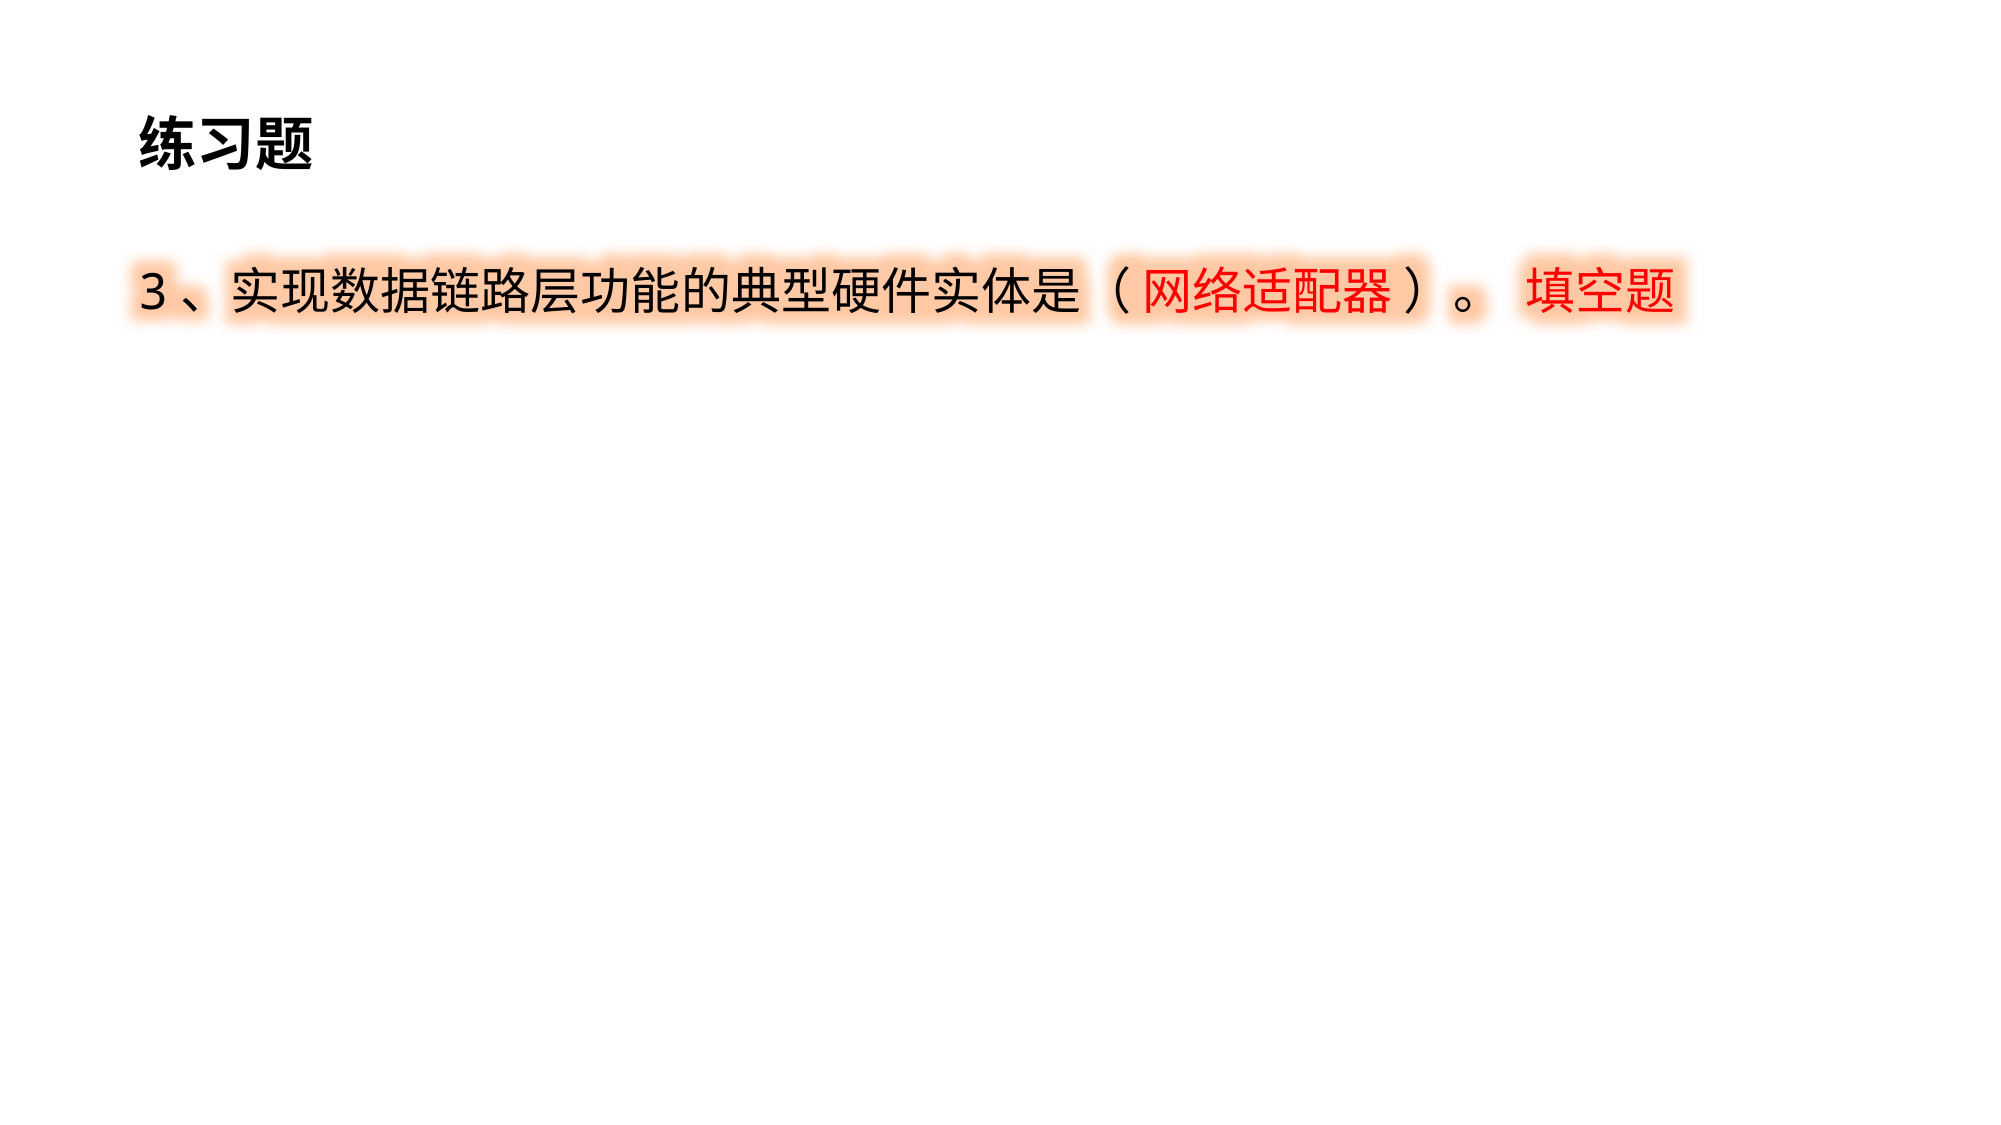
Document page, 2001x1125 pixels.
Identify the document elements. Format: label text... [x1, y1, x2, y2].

text_box 练习题 [120, 97, 1568, 187]
text_box L=800bit R=1Gbit/s v=200000km/s 求D？ D=（(L/R)*v）/2=80m [113, 212, 1847, 1055]
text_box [117, 216, 1843, 1051]
text_box 3、实现数据链路层功能的典型硬件实体是（ 网络适配器 ）。 填空题 [120, 219, 1839, 1047]
